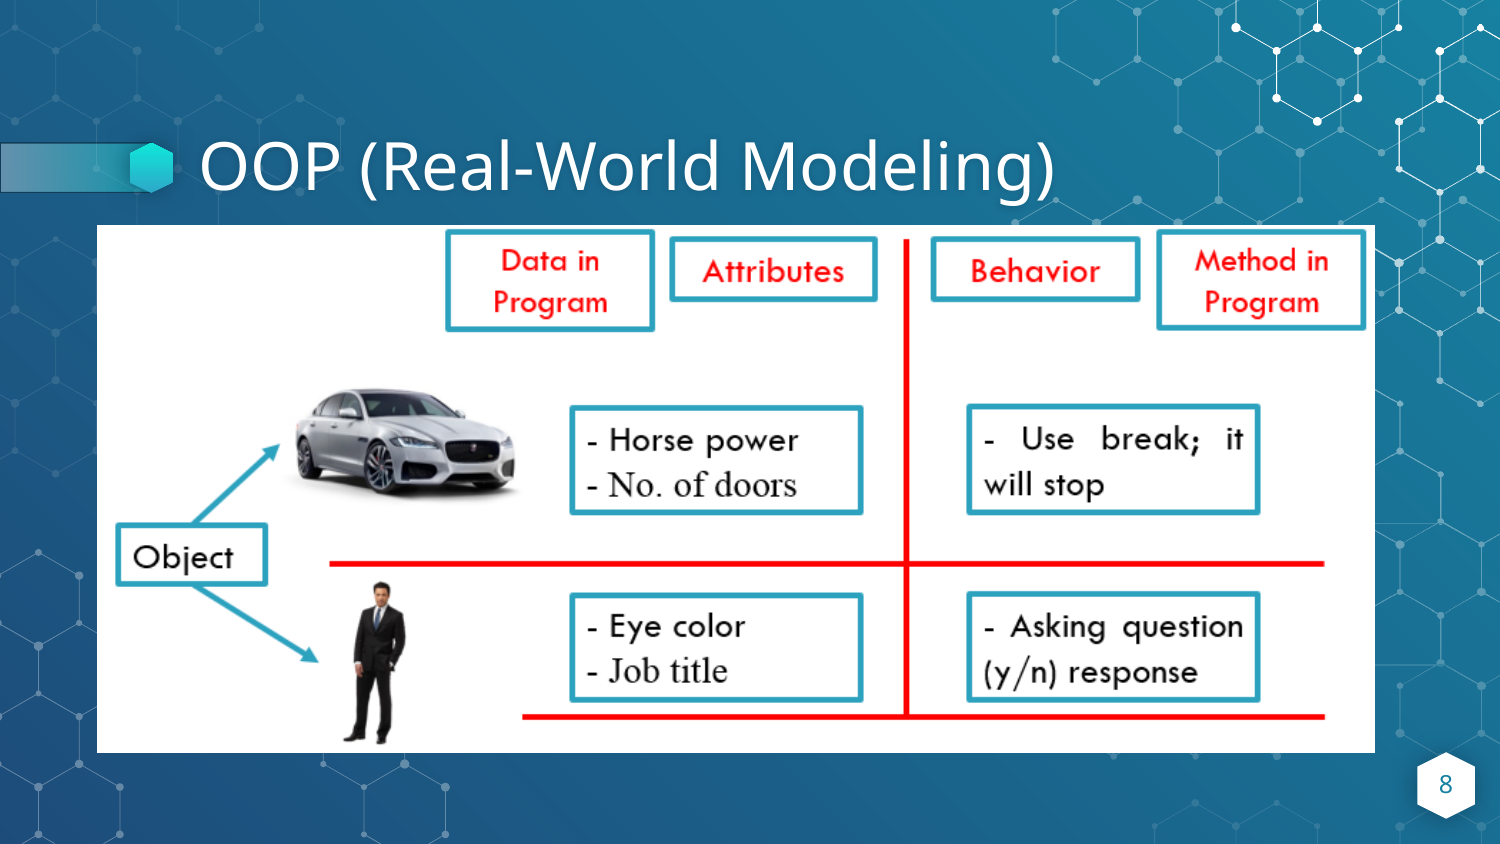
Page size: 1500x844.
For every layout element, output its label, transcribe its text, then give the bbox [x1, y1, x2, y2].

slide_number 8 [1417, 752, 1475, 819]
title OOP (Real-World Modeling) [198, 140, 1302, 198]
picture [97, 225, 1375, 753]
